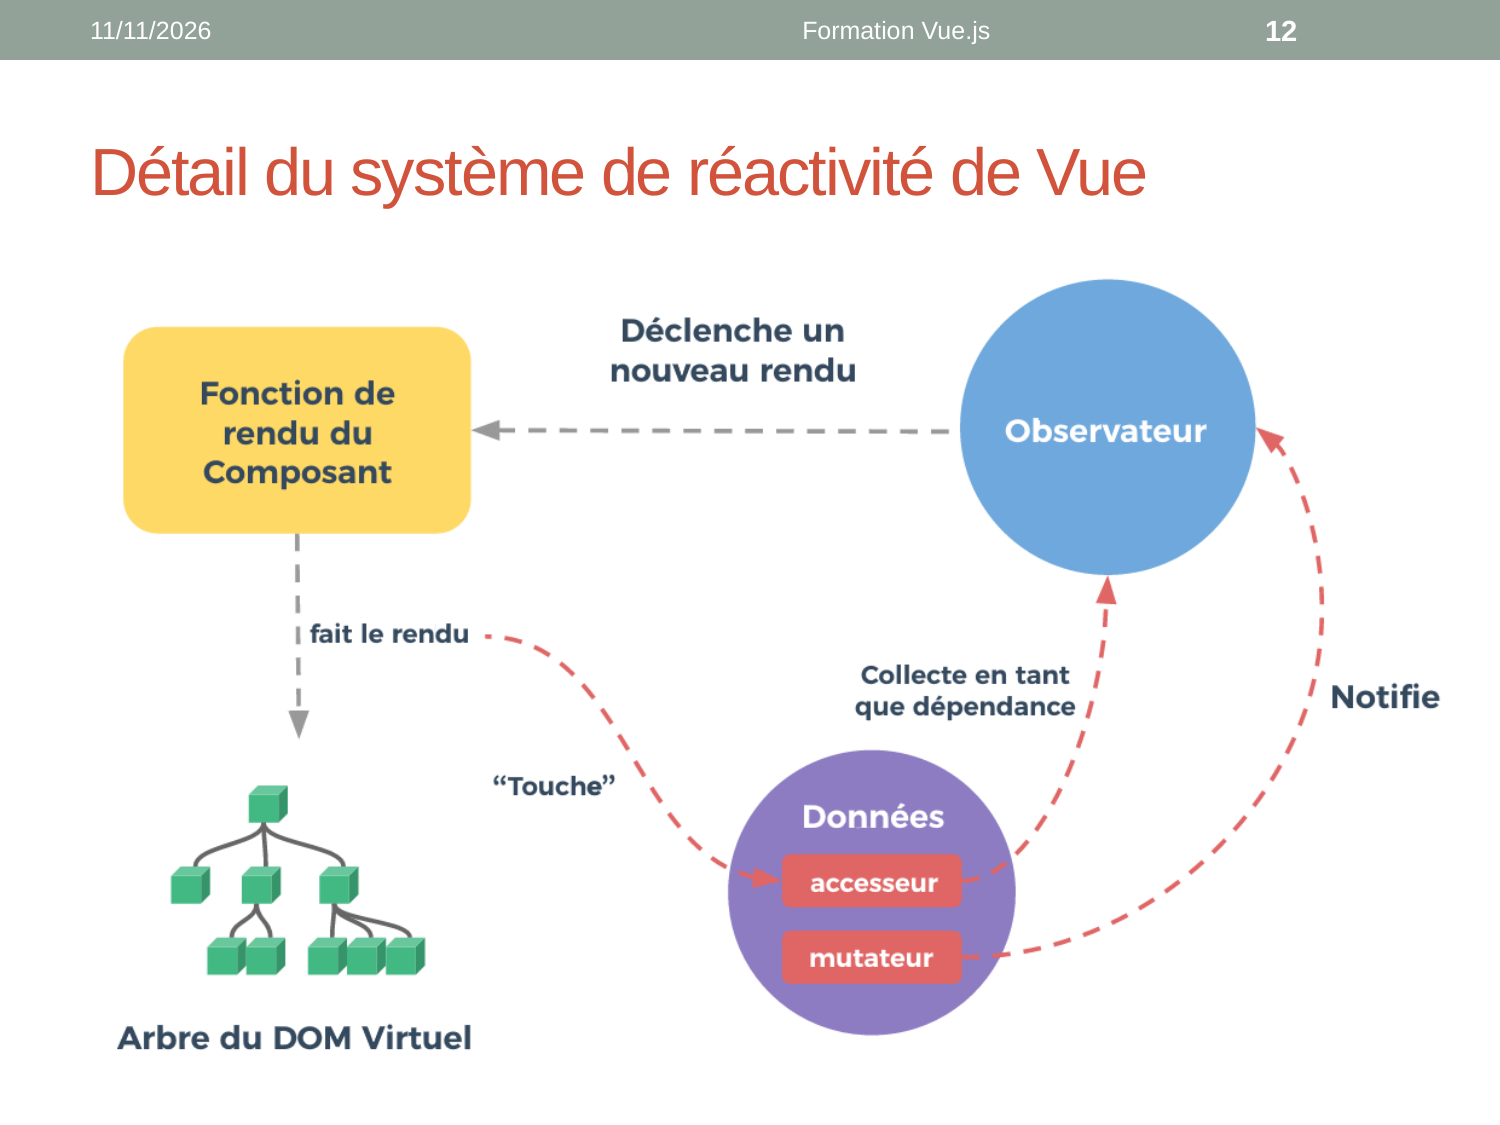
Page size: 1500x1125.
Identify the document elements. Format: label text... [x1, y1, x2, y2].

picture [17, 216, 1468, 1123]
footer Formation Vue.js [562, 3, 1238, 57]
title Détail du système de réactivité de Vue [75, 87, 1425, 214]
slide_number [75, 3, 550, 57]
slide_number 12 [1250, 3, 1425, 57]
